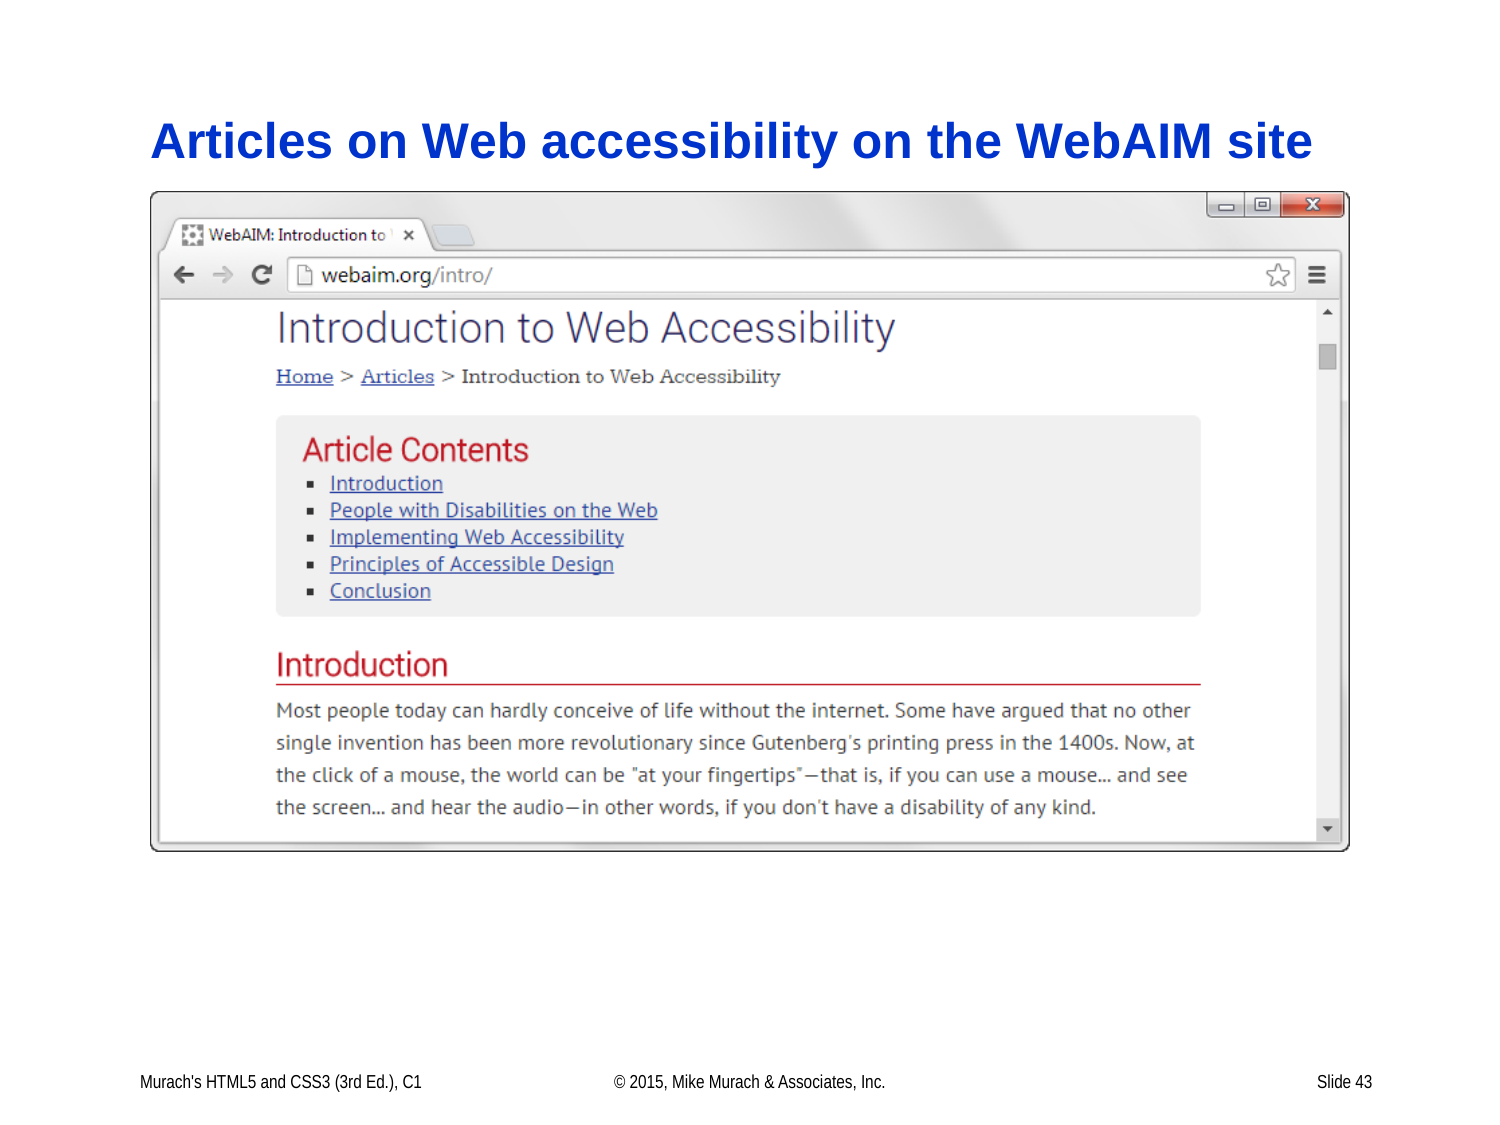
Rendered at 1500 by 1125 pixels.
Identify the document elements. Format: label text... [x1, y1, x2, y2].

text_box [149, 112, 1348, 190]
slide_number Murach's HTML5 and CSS3 (3rd Ed.), C1 [125, 1025, 450, 1100]
footer © 2015, Mike Murach & Associates, Inc. [474, 1025, 1025, 1100]
picture [149, 191, 1351, 853]
slide_number Slide 43 [1074, 1025, 1388, 1100]
